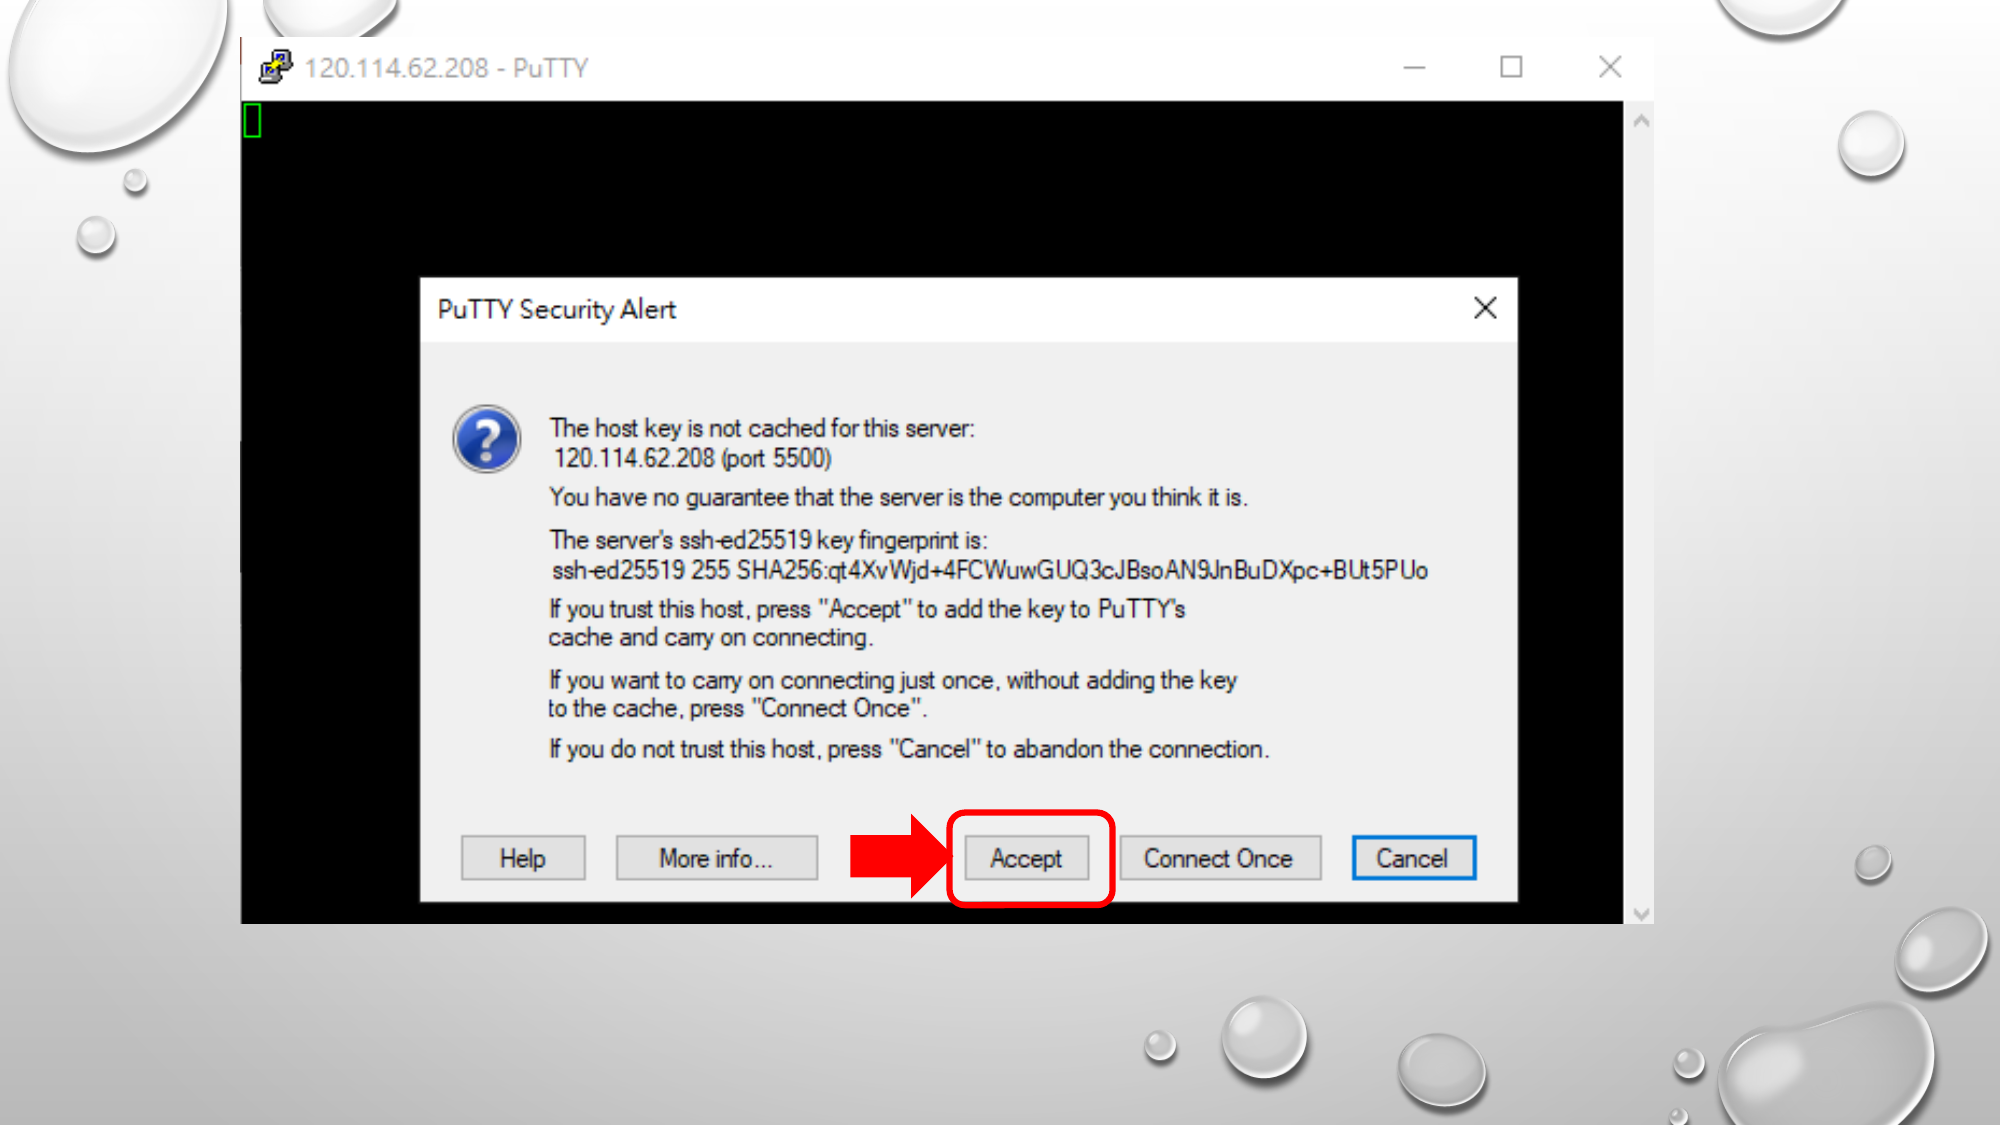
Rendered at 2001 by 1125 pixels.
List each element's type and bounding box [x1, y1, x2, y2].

list [240, 37, 1654, 924]
picture [0, 0, 2000, 1125]
